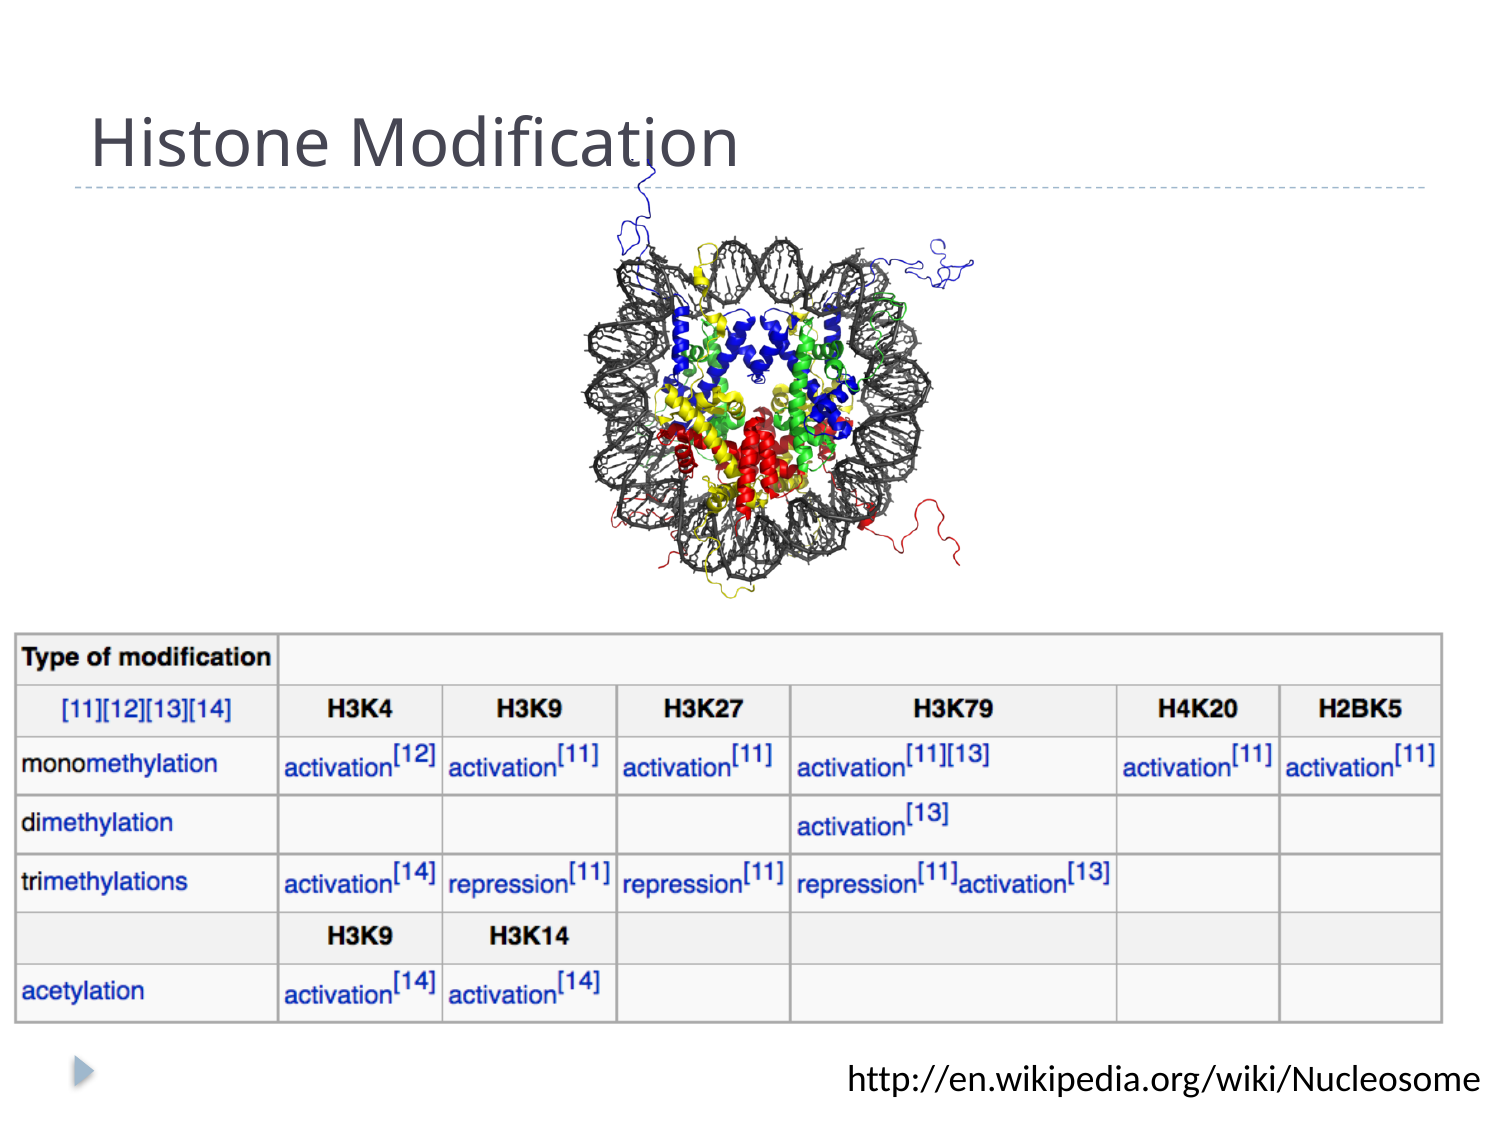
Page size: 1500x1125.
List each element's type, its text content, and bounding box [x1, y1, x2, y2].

title Histone Modification [75, 0, 1425, 188]
text_box http://en.wikipedia.org/wiki/Nucleosome [832, 1046, 1497, 1106]
picture [0, 614, 1472, 1047]
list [309, 159, 1211, 614]
